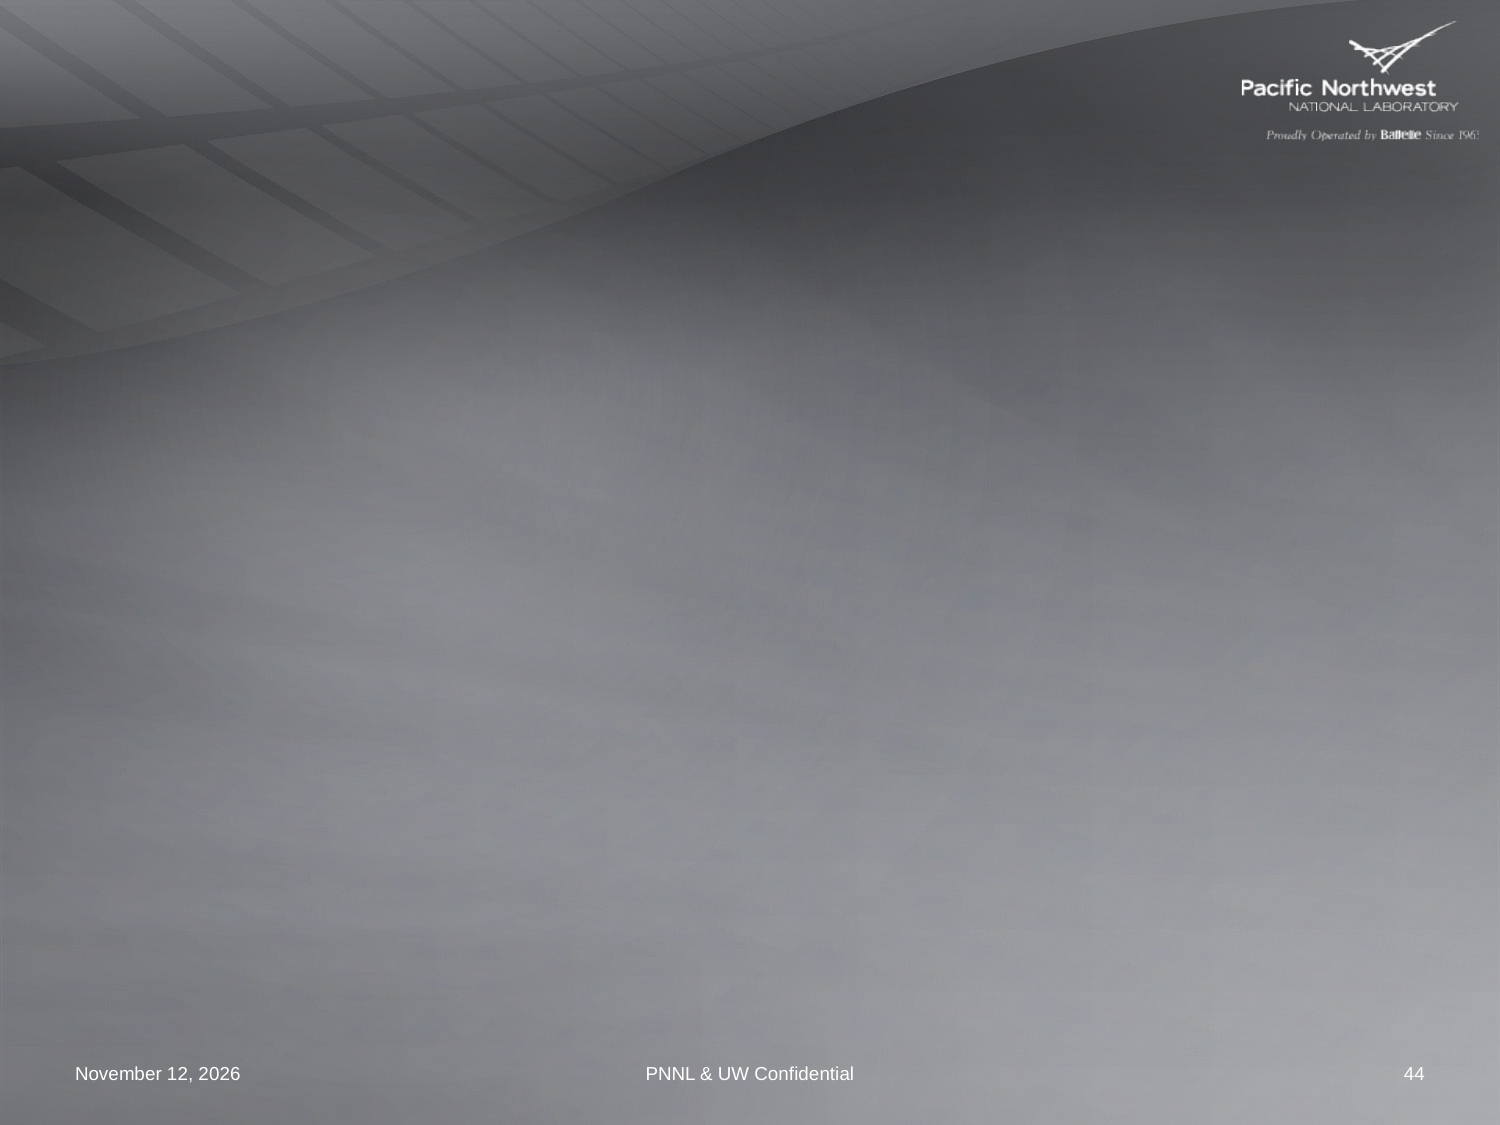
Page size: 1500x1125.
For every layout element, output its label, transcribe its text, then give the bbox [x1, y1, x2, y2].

footer PNNL & UW Confidential [512, 1042, 988, 1103]
picture [0, 0, 1500, 1125]
slide_number 44 [1074, 1042, 1425, 1103]
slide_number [75, 1042, 425, 1103]
